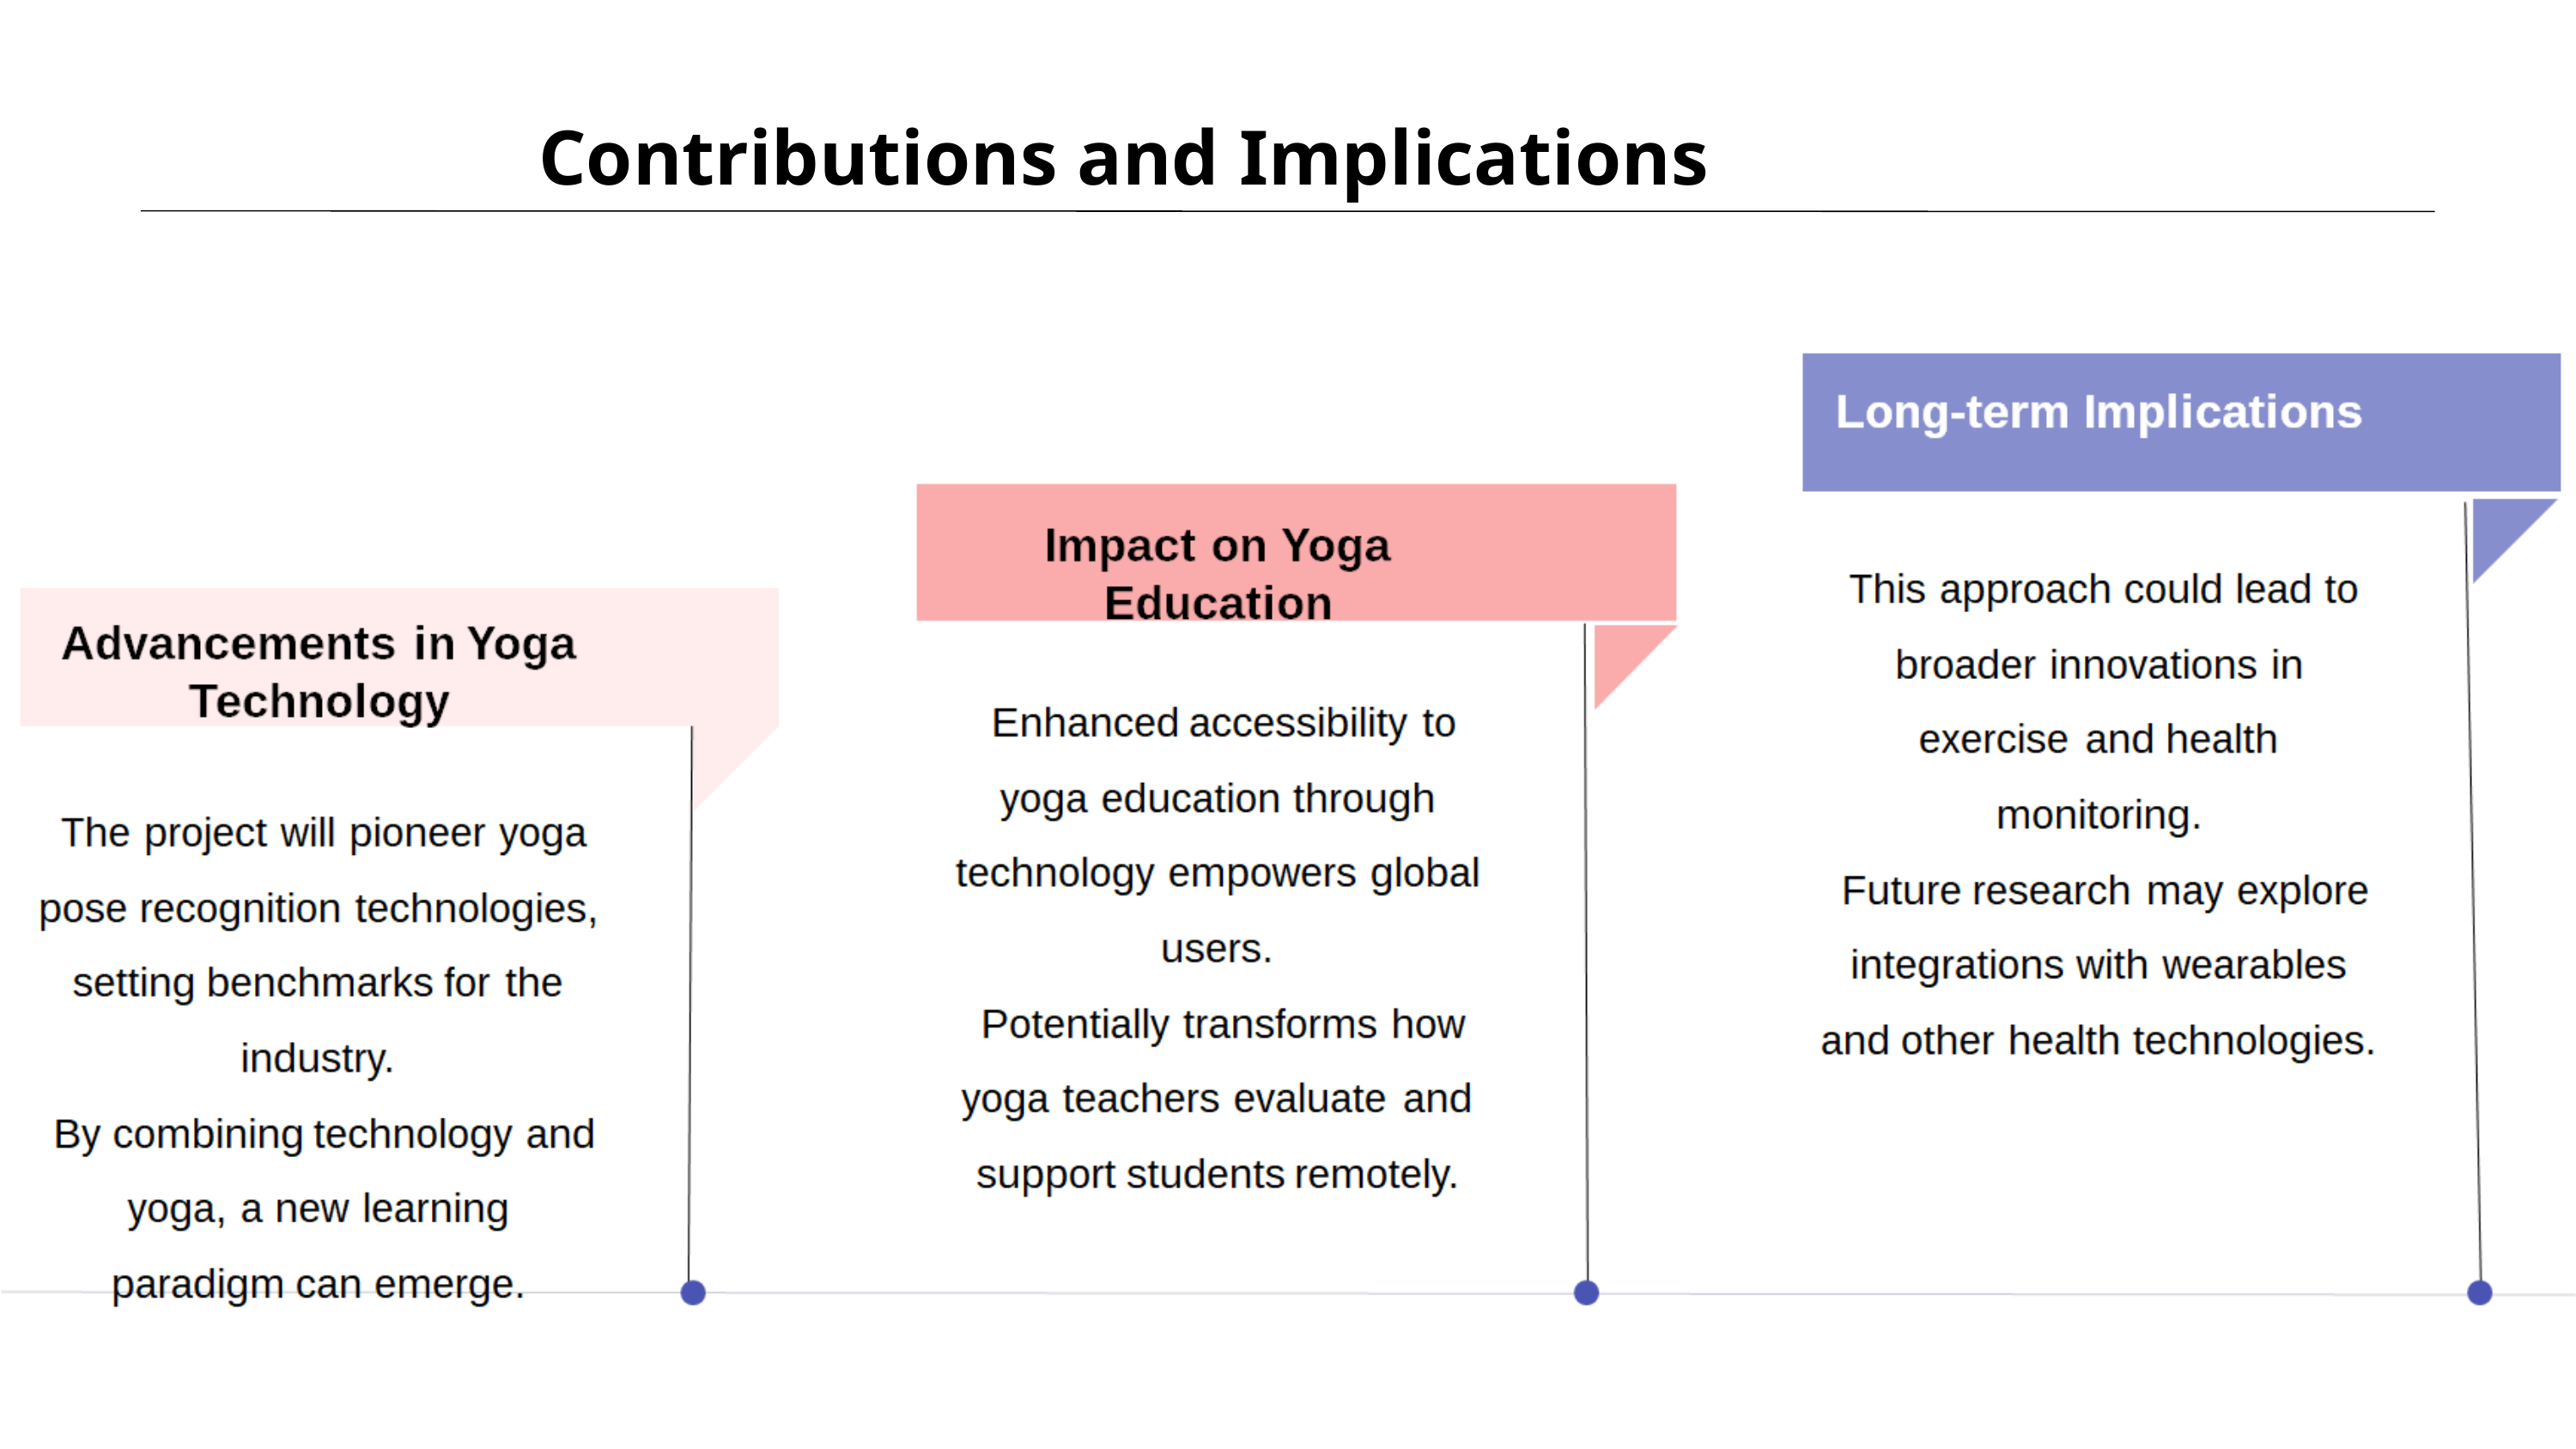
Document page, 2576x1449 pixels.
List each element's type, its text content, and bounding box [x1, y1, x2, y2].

text_box [0, 211, 2576, 1332]
text_box Contributions and Implications [0, 118, 2267, 200]
